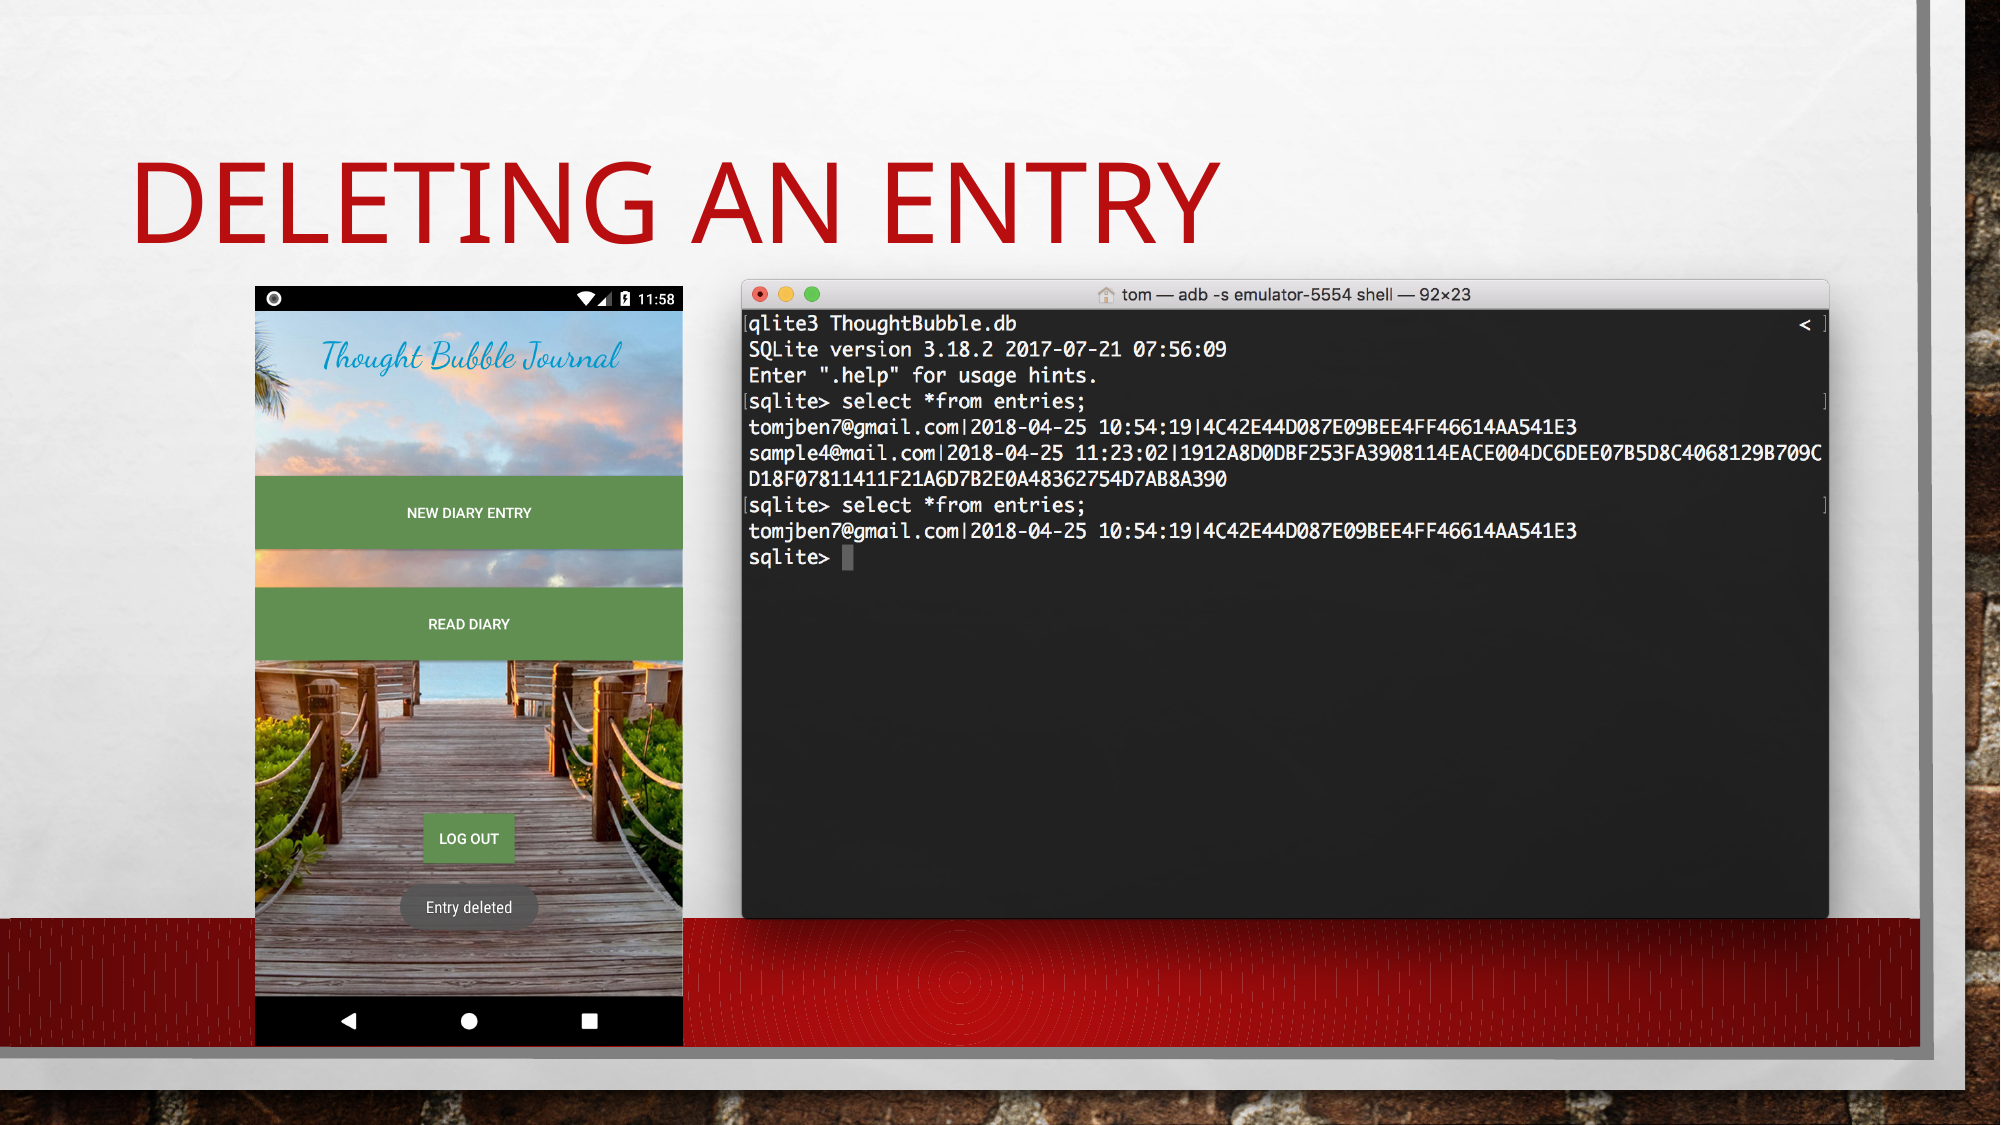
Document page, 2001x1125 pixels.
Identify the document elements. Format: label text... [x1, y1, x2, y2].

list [255, 286, 683, 1047]
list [668, 238, 1901, 1023]
title DELETING AN ENTRY [112, 112, 1818, 303]
picture [0, 0, 2000, 1125]
